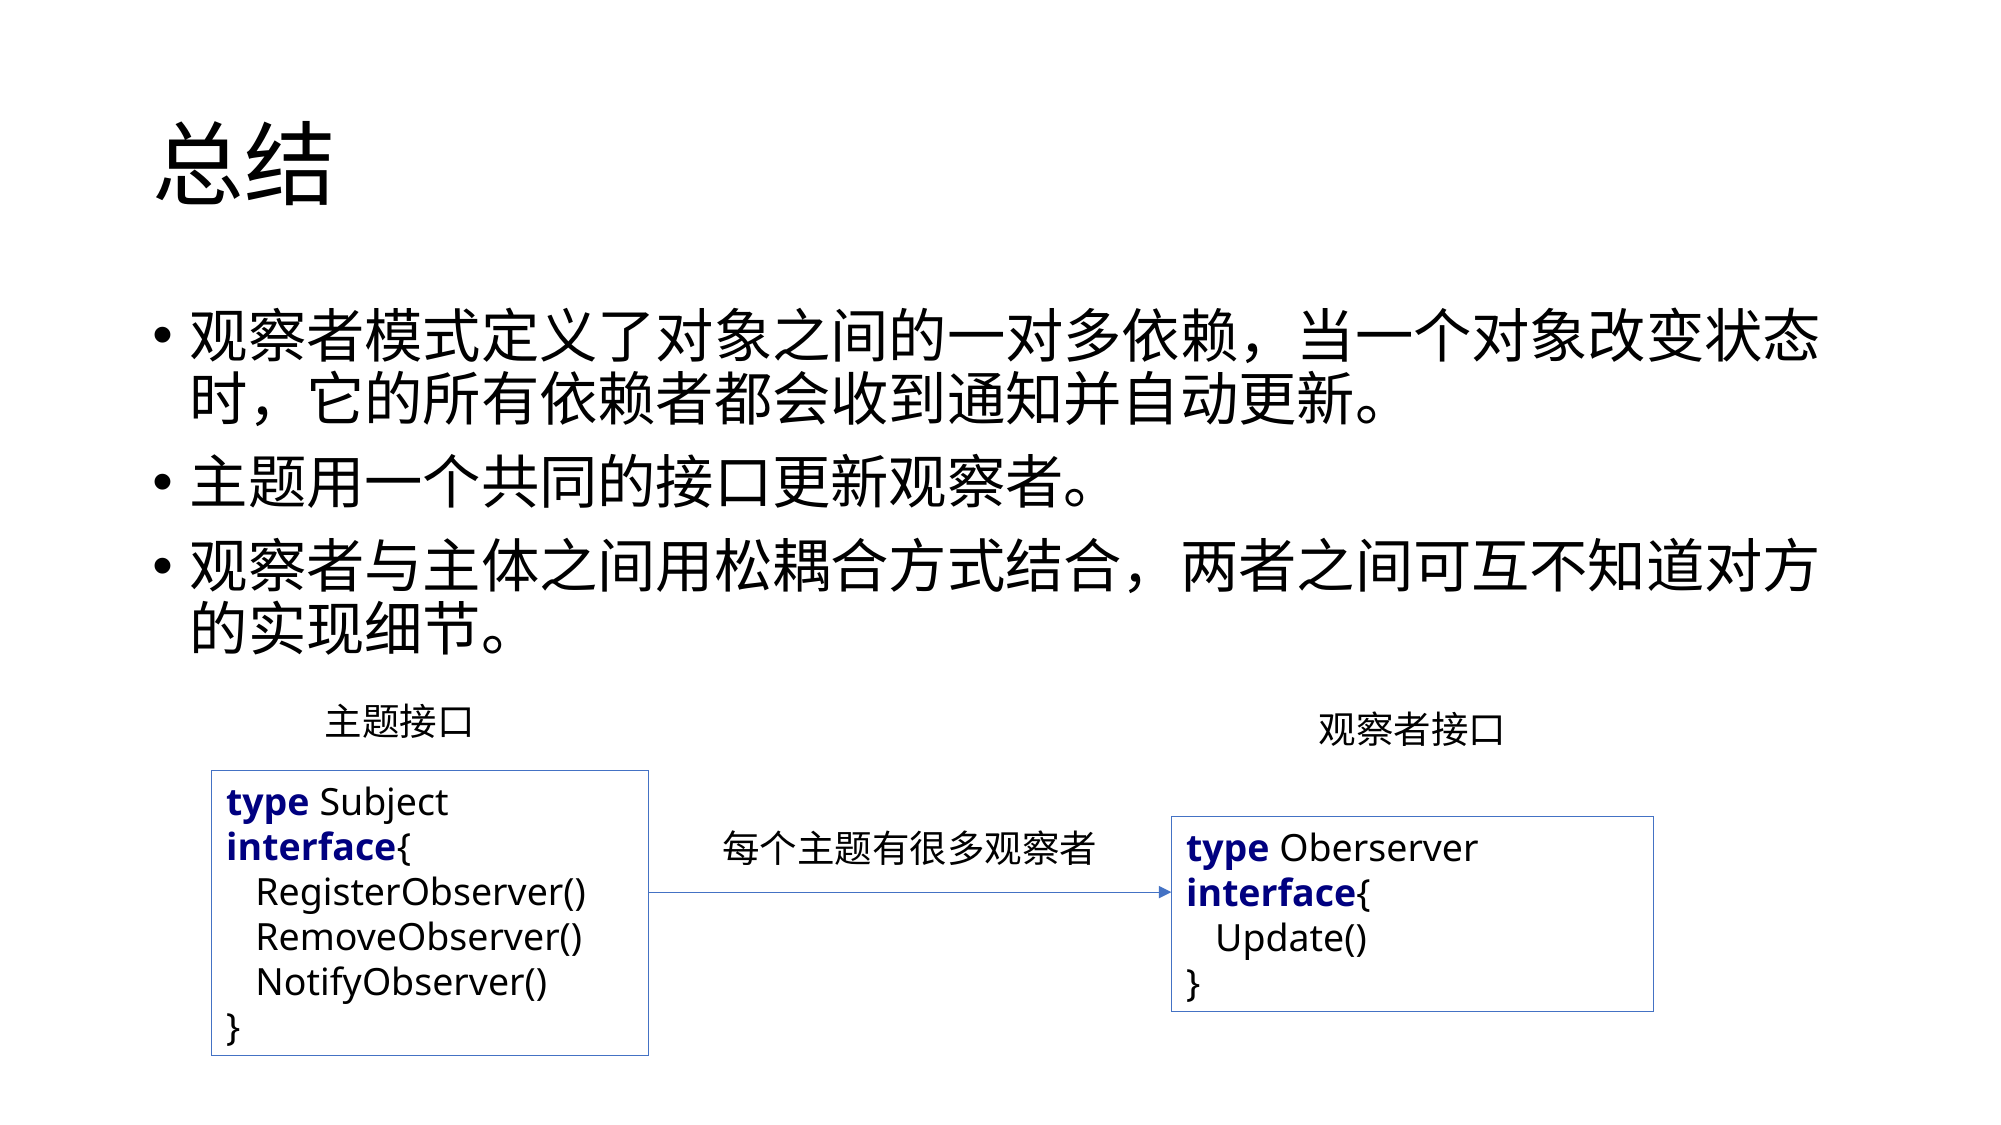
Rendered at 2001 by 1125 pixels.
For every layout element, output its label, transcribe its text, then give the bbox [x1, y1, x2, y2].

text_box 主题接口 [310, 690, 490, 751]
text_box type Oberserver interface{ Update() } [1171, 816, 1654, 1012]
title 总结 [137, 59, 1863, 278]
text_box 每个主题有很多观察者 [707, 817, 1113, 878]
list 观察者模式定义了对象之间的一对多依赖，当一个对象改变状态时，它的所有依赖者都会收到通知并自动更新。 主题用一个共同的接口更新观察者。 观察者与主体之间用松耦合方式结合，两者之间可互不知道对方的实现细节。 [137, 299, 1863, 1014]
text_box type Subject interface{ RegisterObserver() RemoveObserver() NotifyObserver() } [211, 770, 649, 1056]
text_box 观察者接口 [1303, 698, 1521, 758]
